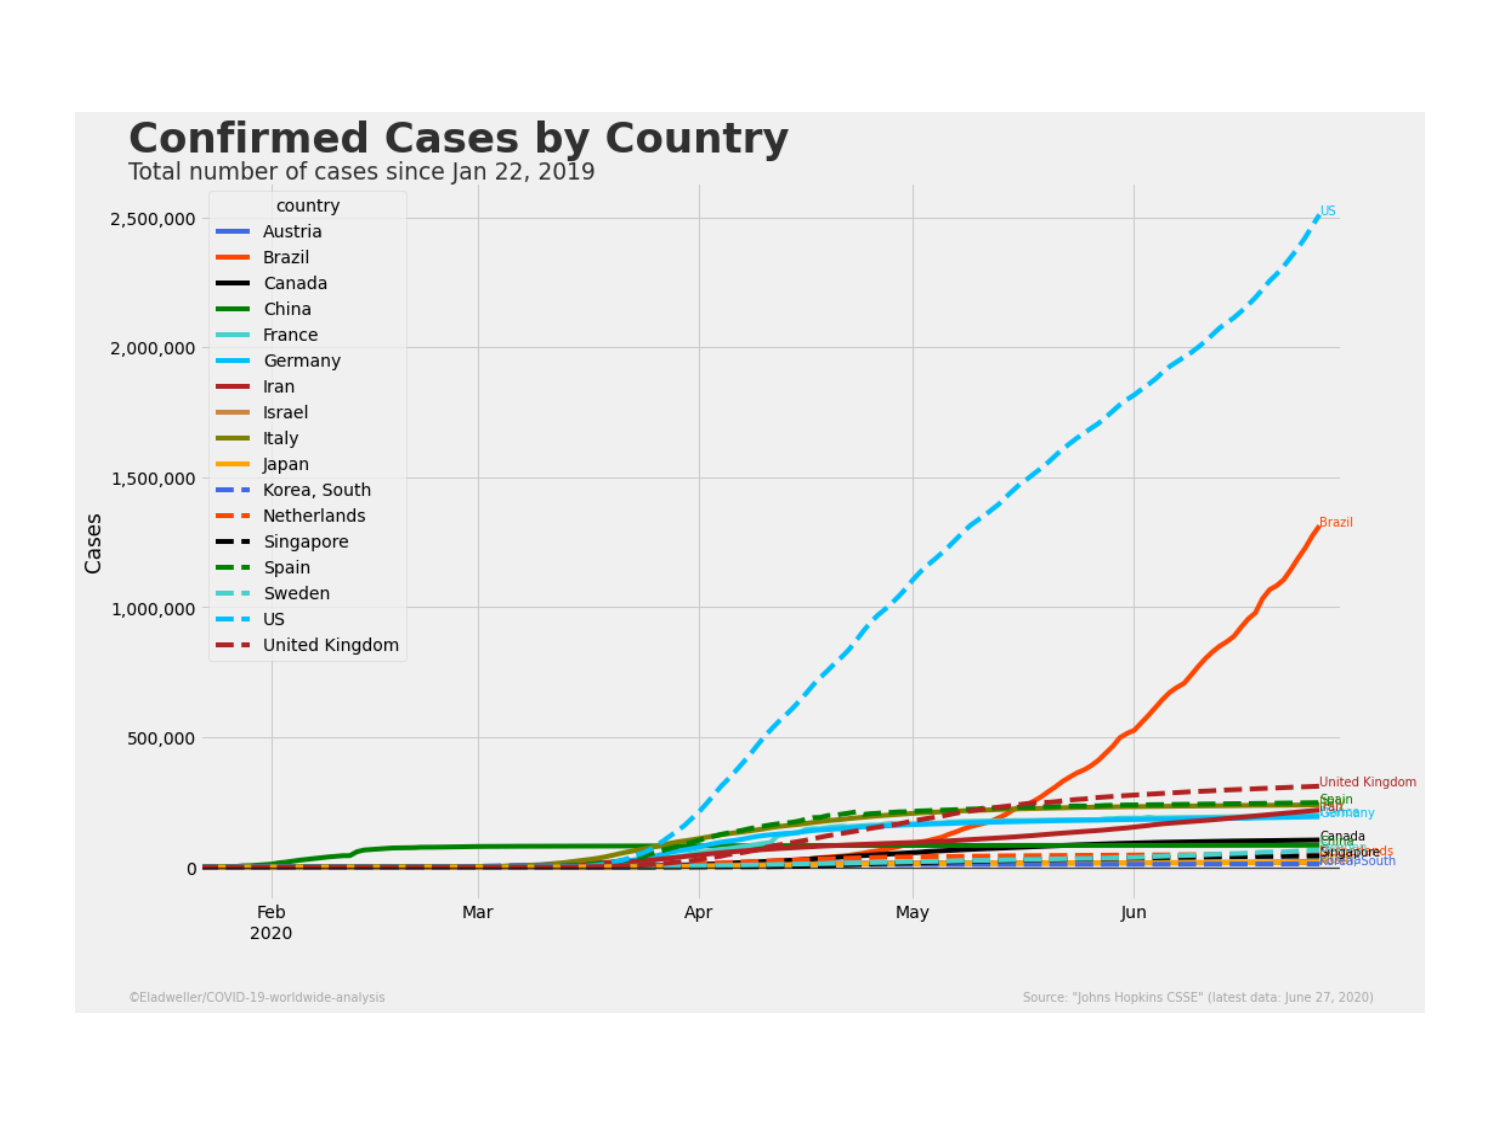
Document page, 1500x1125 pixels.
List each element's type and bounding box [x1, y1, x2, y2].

picture [74, 112, 1426, 1013]
